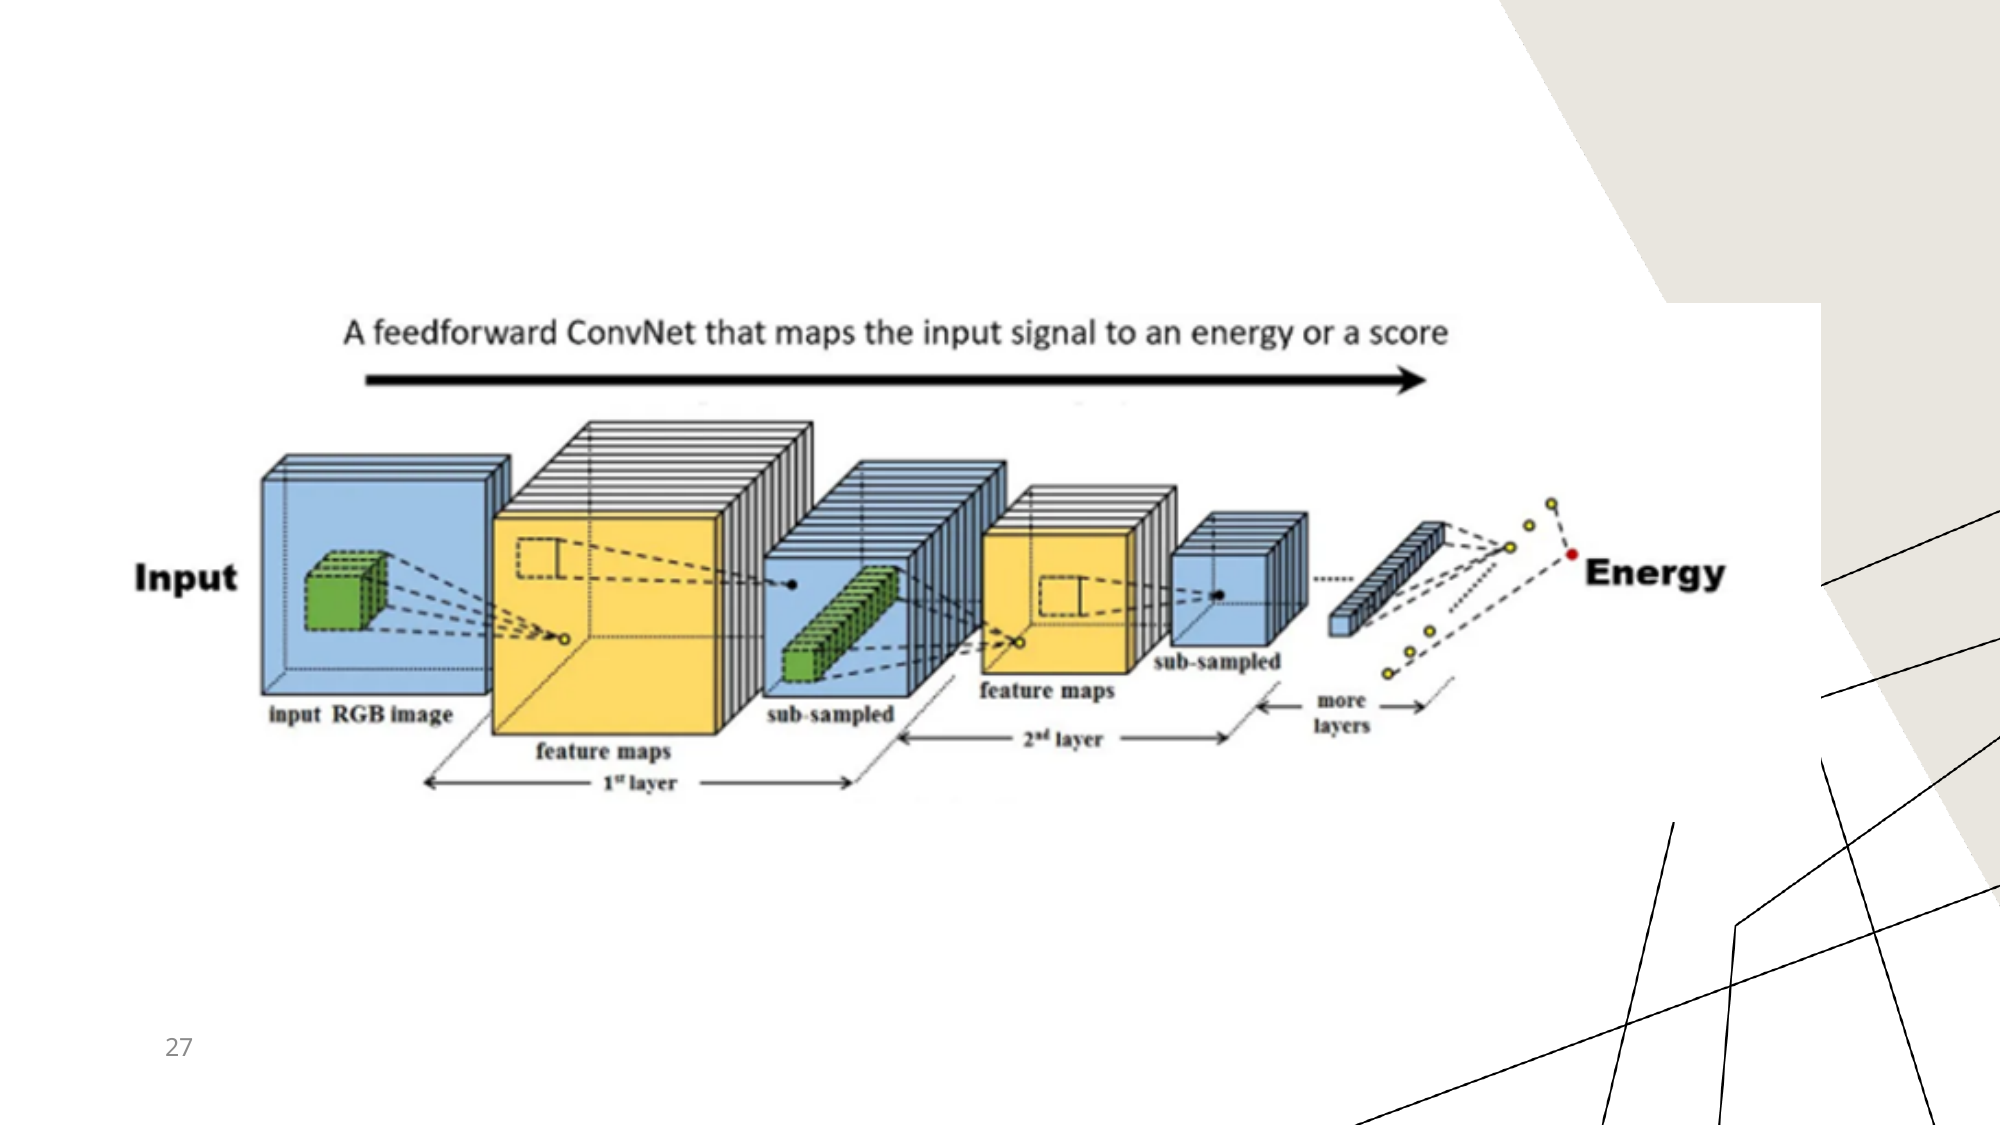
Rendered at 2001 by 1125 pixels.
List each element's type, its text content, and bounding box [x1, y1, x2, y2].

picture [1281, 0, 2000, 1125]
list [91, 303, 1821, 822]
slide_number 27 [150, 1024, 254, 1074]
